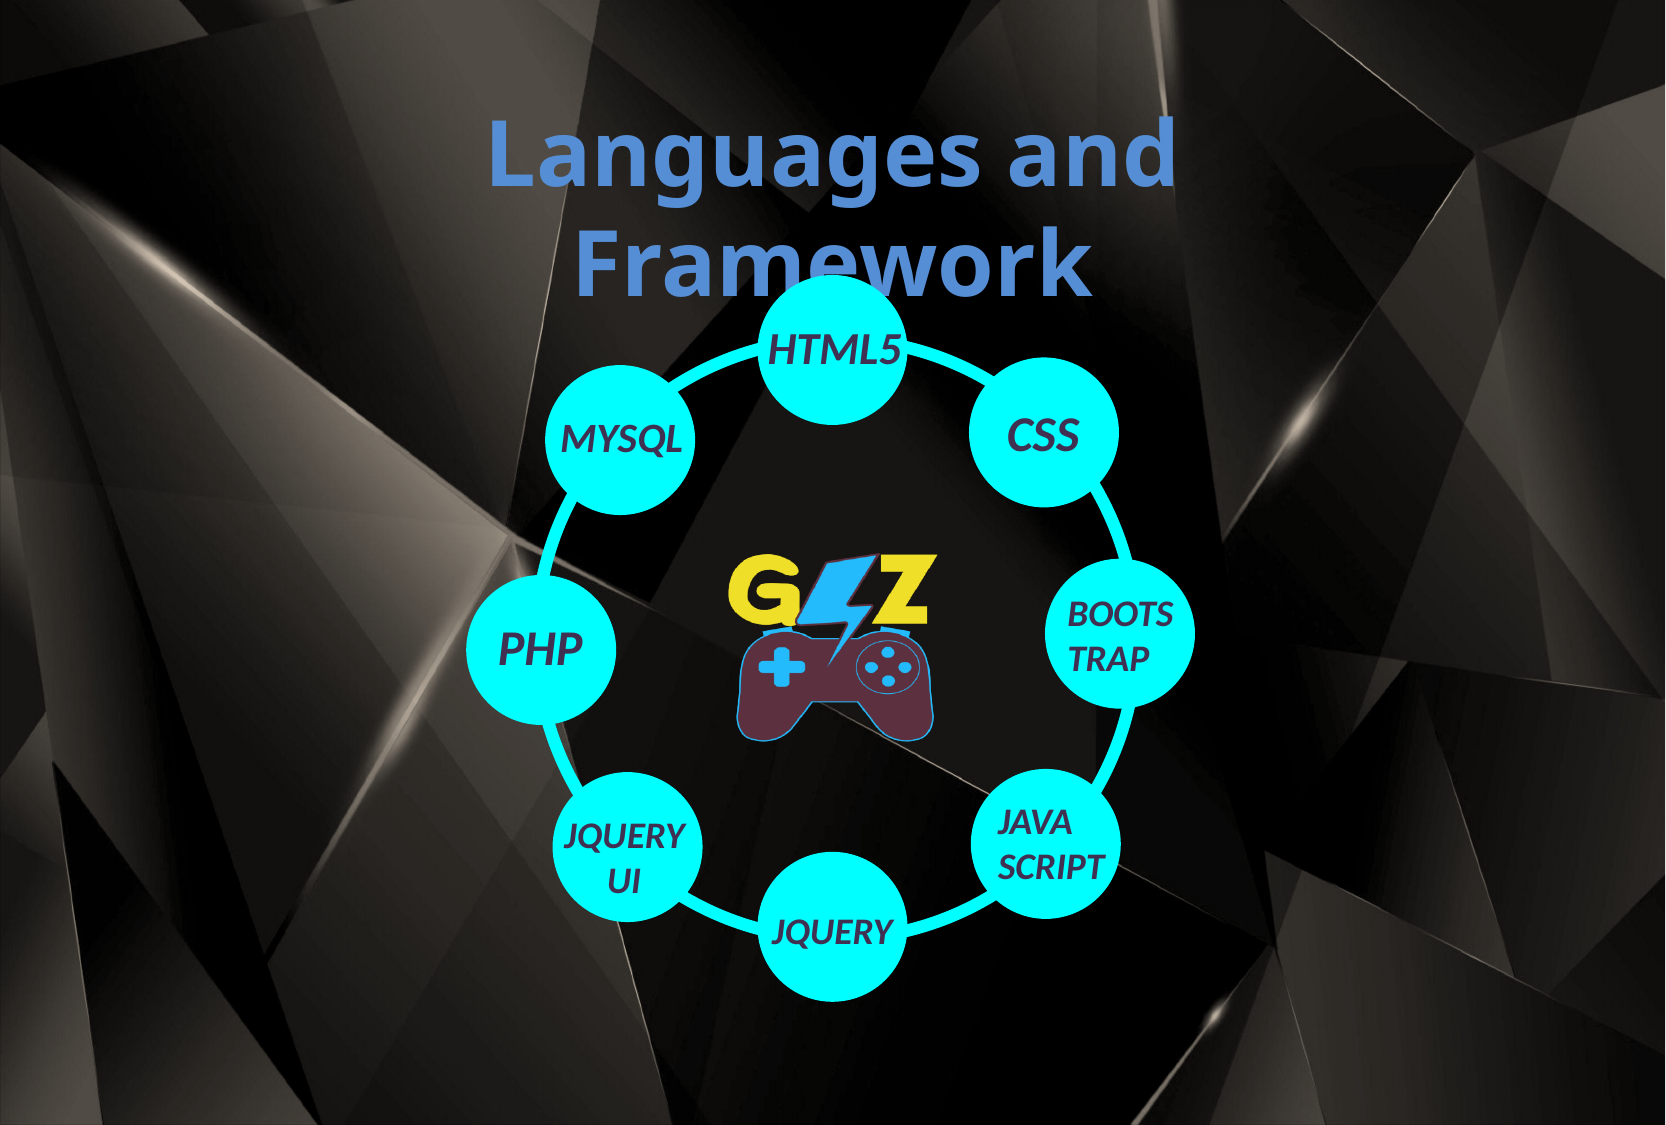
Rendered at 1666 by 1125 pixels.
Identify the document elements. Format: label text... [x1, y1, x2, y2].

subtitle Languages and Framework [315, 87, 1351, 223]
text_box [465, 274, 1196, 1003]
